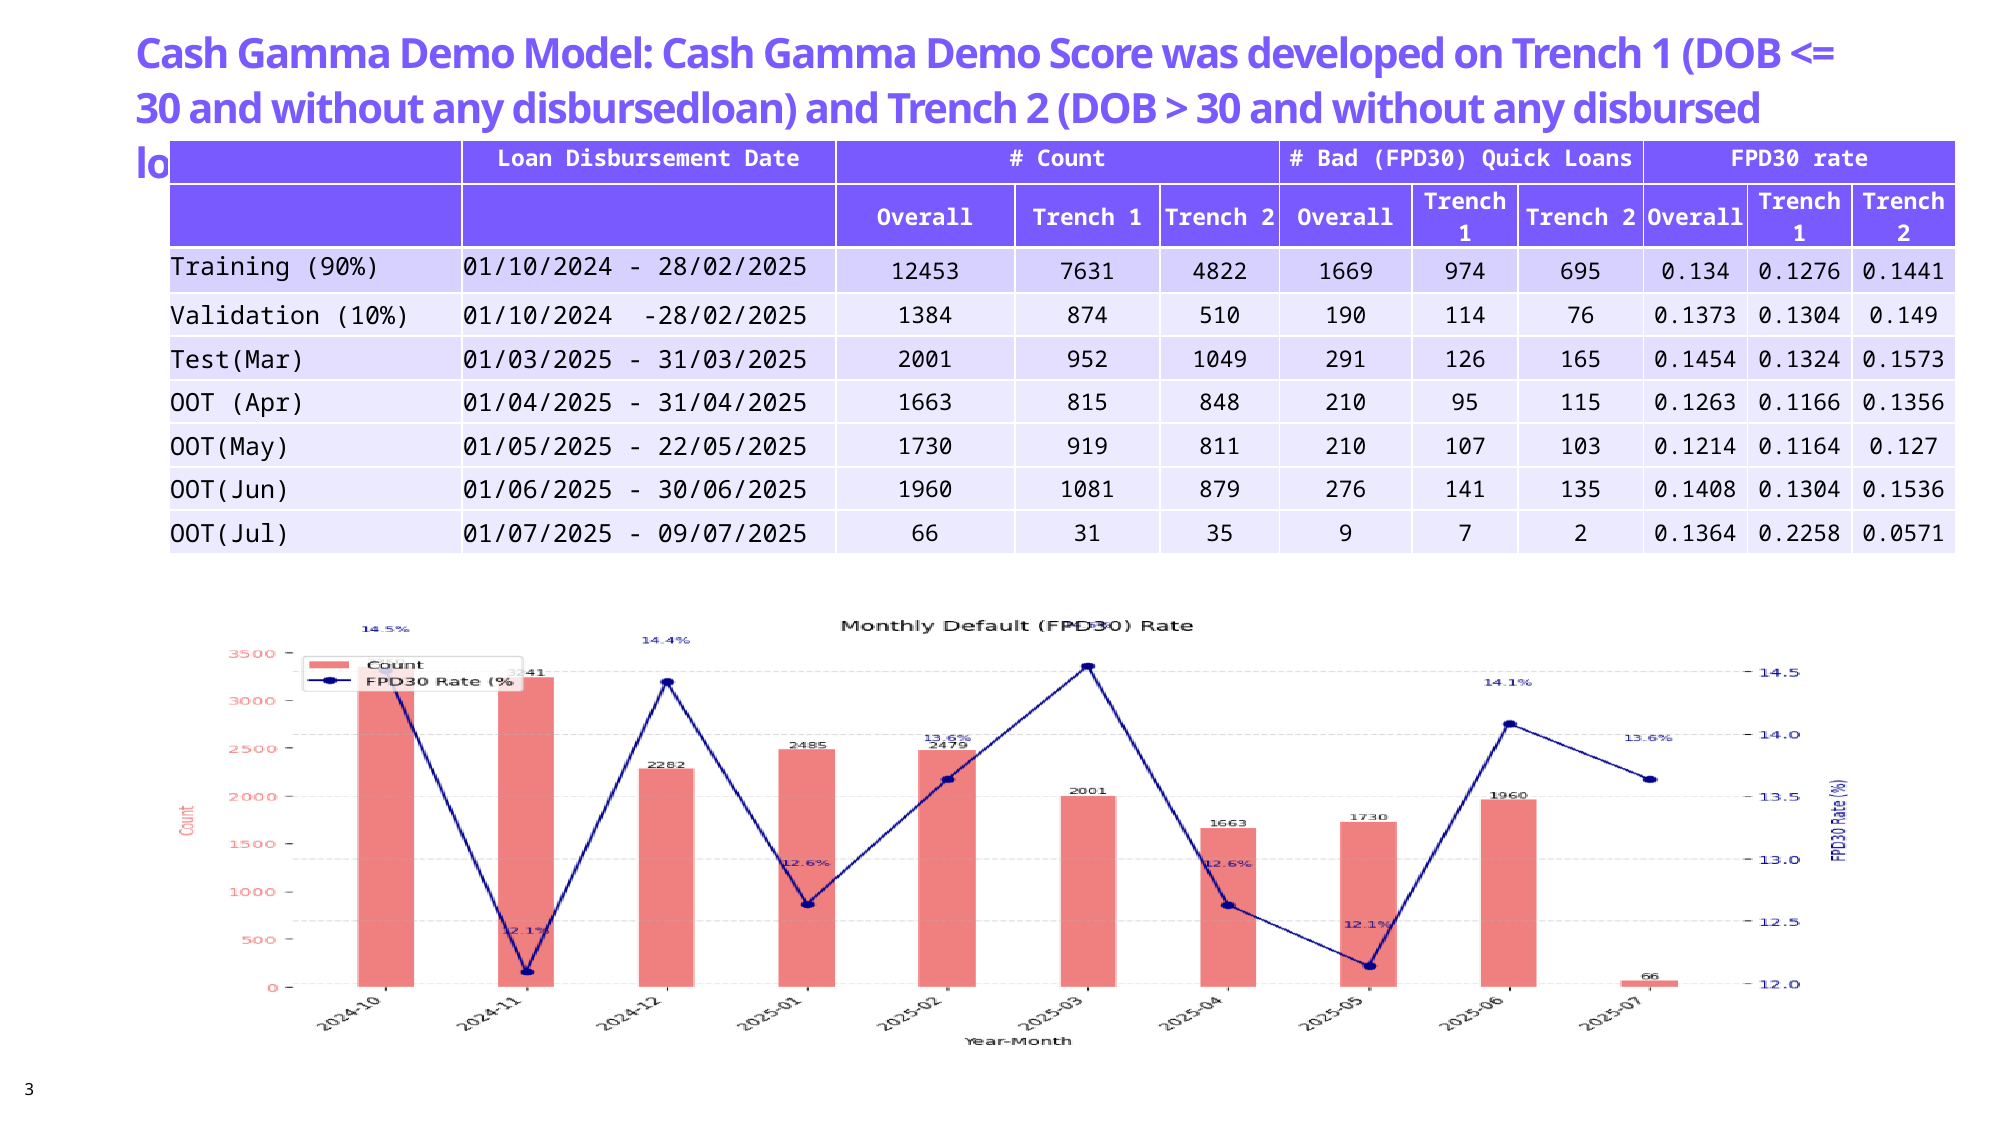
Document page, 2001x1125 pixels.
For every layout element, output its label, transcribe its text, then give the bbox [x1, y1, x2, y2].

table_header FPD30 rate [1644, 141, 1955, 183]
table_cell Trench 1 [1413, 185, 1517, 246]
table_cell 165 [1519, 337, 1643, 379]
table_cell 874 [1016, 294, 1159, 335]
table_cell 01/07/2025 - 09/07/2025 [463, 511, 835, 553]
table_cell 95 [1413, 381, 1517, 422]
table_cell 103 [1519, 424, 1643, 466]
table_cell 7 [1413, 511, 1517, 553]
table_cell 1049 [1161, 337, 1279, 379]
table_cell 879 [1161, 468, 1279, 509]
table_cell 76 [1519, 294, 1643, 335]
table_cell Training (90%) [170, 249, 461, 292]
table_cell 695 [1519, 249, 1643, 292]
title Cash Gamma Demo Model: Cash Gamma Demo Score was developed on Trench 1 (DOB <= 30 and without any disbursedloan) and Trench 2 (DOB > 30 and without any disbursed loan) [135, 22, 1837, 119]
table_cell 510 [1161, 294, 1279, 335]
table_cell 0.2258 [1748, 511, 1851, 553]
table_cell 190 [1280, 294, 1411, 335]
table_cell 0.1276 [1748, 249, 1851, 292]
table_cell 4822 [1161, 249, 1279, 292]
table_cell Trench 2 [1853, 185, 1955, 246]
table_cell Trench 2 [1161, 185, 1279, 246]
table_cell 1960 [837, 468, 1014, 509]
table_cell Overall [1280, 185, 1411, 246]
table_cell 276 [1280, 468, 1411, 509]
table_header # Count [837, 141, 1279, 183]
table_cell 0.1454 [1644, 337, 1747, 379]
table_cell Test(Mar) [170, 337, 461, 379]
table_cell Overall [1644, 185, 1747, 246]
table_header [170, 141, 461, 183]
table_cell 0.1166 [1748, 381, 1851, 422]
table_cell 952 [1016, 337, 1159, 379]
table_cell 0.0571 [1853, 511, 1955, 553]
table_cell 0.1214 [1644, 424, 1747, 466]
table_cell 291 [1280, 337, 1411, 379]
table_cell 919 [1016, 424, 1159, 466]
table_cell 0.127 [1853, 424, 1955, 466]
table_cell 01/10/2024 -28/02/2025 [463, 294, 835, 335]
table_cell 2001 [837, 337, 1014, 379]
table_cell OOT (Apr) [170, 381, 461, 422]
table_cell 1669 [1280, 249, 1411, 292]
table_cell 815 [1016, 381, 1159, 422]
table_cell 0.1408 [1644, 468, 1747, 509]
table_cell 126 [1413, 337, 1517, 379]
table_cell 01/06/2025 - 30/06/2025 [463, 468, 835, 509]
table_cell 66 [837, 511, 1014, 553]
table_cell 1384 [837, 294, 1014, 335]
table_header # Bad (FPD30) Quick Loans [1280, 141, 1643, 183]
table_cell Trench 1 [1016, 185, 1159, 246]
table_cell 210 [1280, 424, 1411, 466]
table_cell 811 [1161, 424, 1279, 466]
table_cell 01/10/2024 - 28/02/2025 [463, 249, 835, 292]
table_cell 0.1373 [1644, 294, 1747, 335]
table_cell Trench 2 [1519, 185, 1643, 246]
table_cell 848 [1161, 381, 1279, 422]
table_cell 2 [1519, 511, 1643, 553]
table_cell 1730 [837, 424, 1014, 466]
table_cell 12453 [837, 249, 1014, 292]
table_cell 0.1324 [1748, 337, 1851, 379]
table_header Loan Disbursement Date [463, 141, 835, 183]
picture [102, 609, 1869, 1057]
table_cell [463, 185, 835, 246]
table_cell 0.1573 [1853, 337, 1955, 379]
table_cell 135 [1519, 468, 1643, 509]
table_cell Trench 1 [1748, 185, 1851, 246]
table_cell 974 [1413, 249, 1517, 292]
table_cell 0.1356 [1853, 381, 1955, 422]
table_cell 0.1536 [1853, 468, 1955, 509]
table_cell 107 [1413, 424, 1517, 466]
table_cell Validation (10%) [170, 294, 461, 335]
table_cell 9 [1280, 511, 1411, 553]
table_cell 7631 [1016, 249, 1159, 292]
table_cell 1663 [837, 381, 1014, 422]
table_cell OOT(May) [170, 424, 461, 466]
table_cell 0.1364 [1644, 511, 1747, 553]
table_cell 01/04/2025 - 31/04/2025 [463, 381, 835, 422]
table_cell 0.1304 [1748, 468, 1851, 509]
table_cell 141 [1413, 468, 1517, 509]
table_cell 0.1263 [1644, 381, 1747, 422]
table_cell 210 [1280, 381, 1411, 422]
table_cell 0.1441 [1853, 249, 1955, 292]
table_cell 01/03/2025 - 31/03/2025 [463, 337, 835, 379]
table_cell 114 [1413, 294, 1517, 335]
table_cell 0.1164 [1748, 424, 1851, 466]
table_cell OOT(Jul) [170, 511, 461, 553]
table_cell 01/05/2025 - 22/05/2025 [463, 424, 835, 466]
table_cell 0.1304 [1748, 294, 1851, 335]
table_cell 31 [1016, 511, 1159, 553]
text_box 3 [24, 1079, 463, 1117]
table_cell 0.149 [1853, 294, 1955, 335]
table_cell OOT(Jun) [170, 468, 461, 509]
table_cell [170, 185, 461, 246]
table_cell 1081 [1016, 468, 1159, 509]
table_cell 115 [1519, 381, 1643, 422]
table_cell 35 [1161, 511, 1279, 553]
table_cell 0.134 [1644, 249, 1747, 292]
table_cell Overall [837, 185, 1014, 246]
